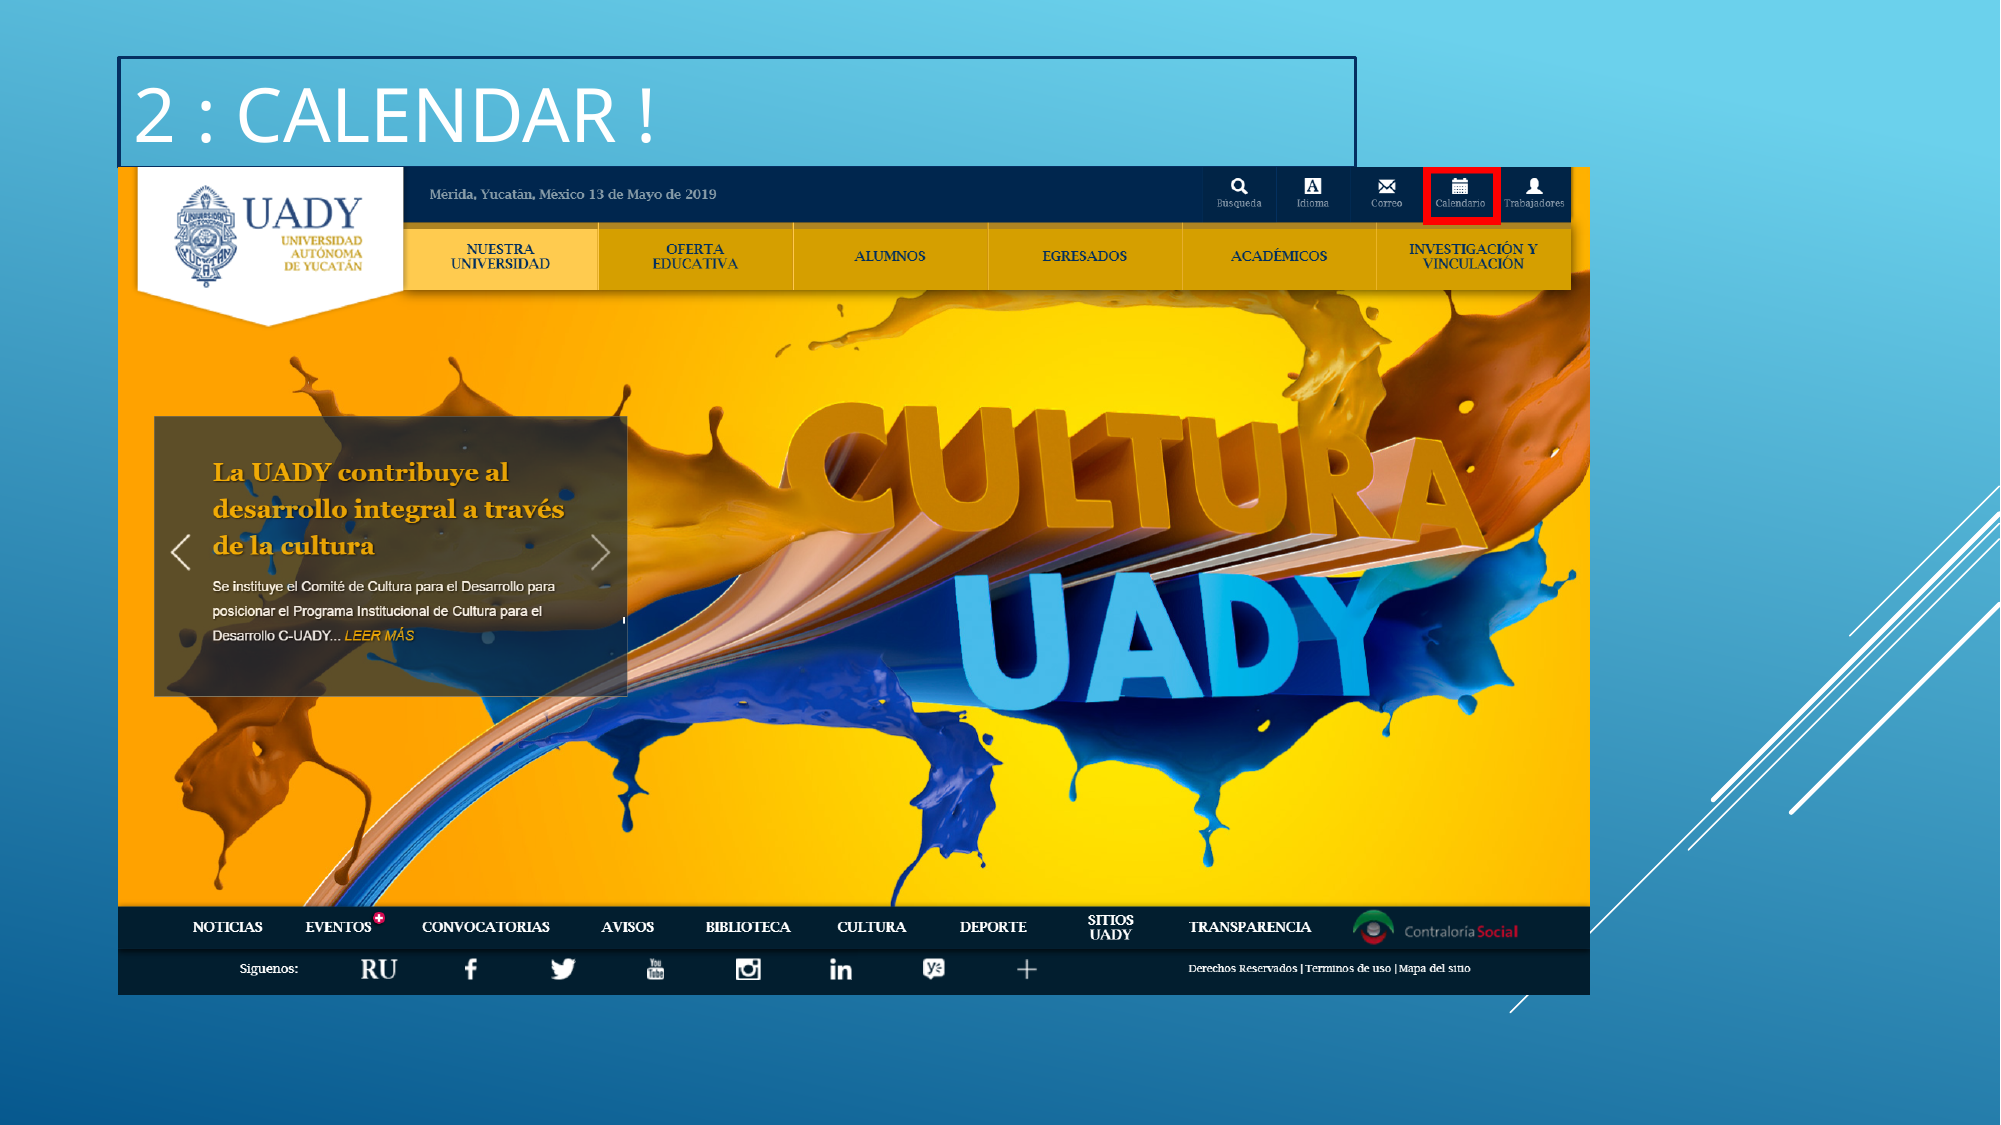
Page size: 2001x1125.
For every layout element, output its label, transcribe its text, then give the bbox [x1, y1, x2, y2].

picture [118, 167, 1590, 995]
text_box 2 : CALeNDAR ! [118, 57, 1356, 167]
